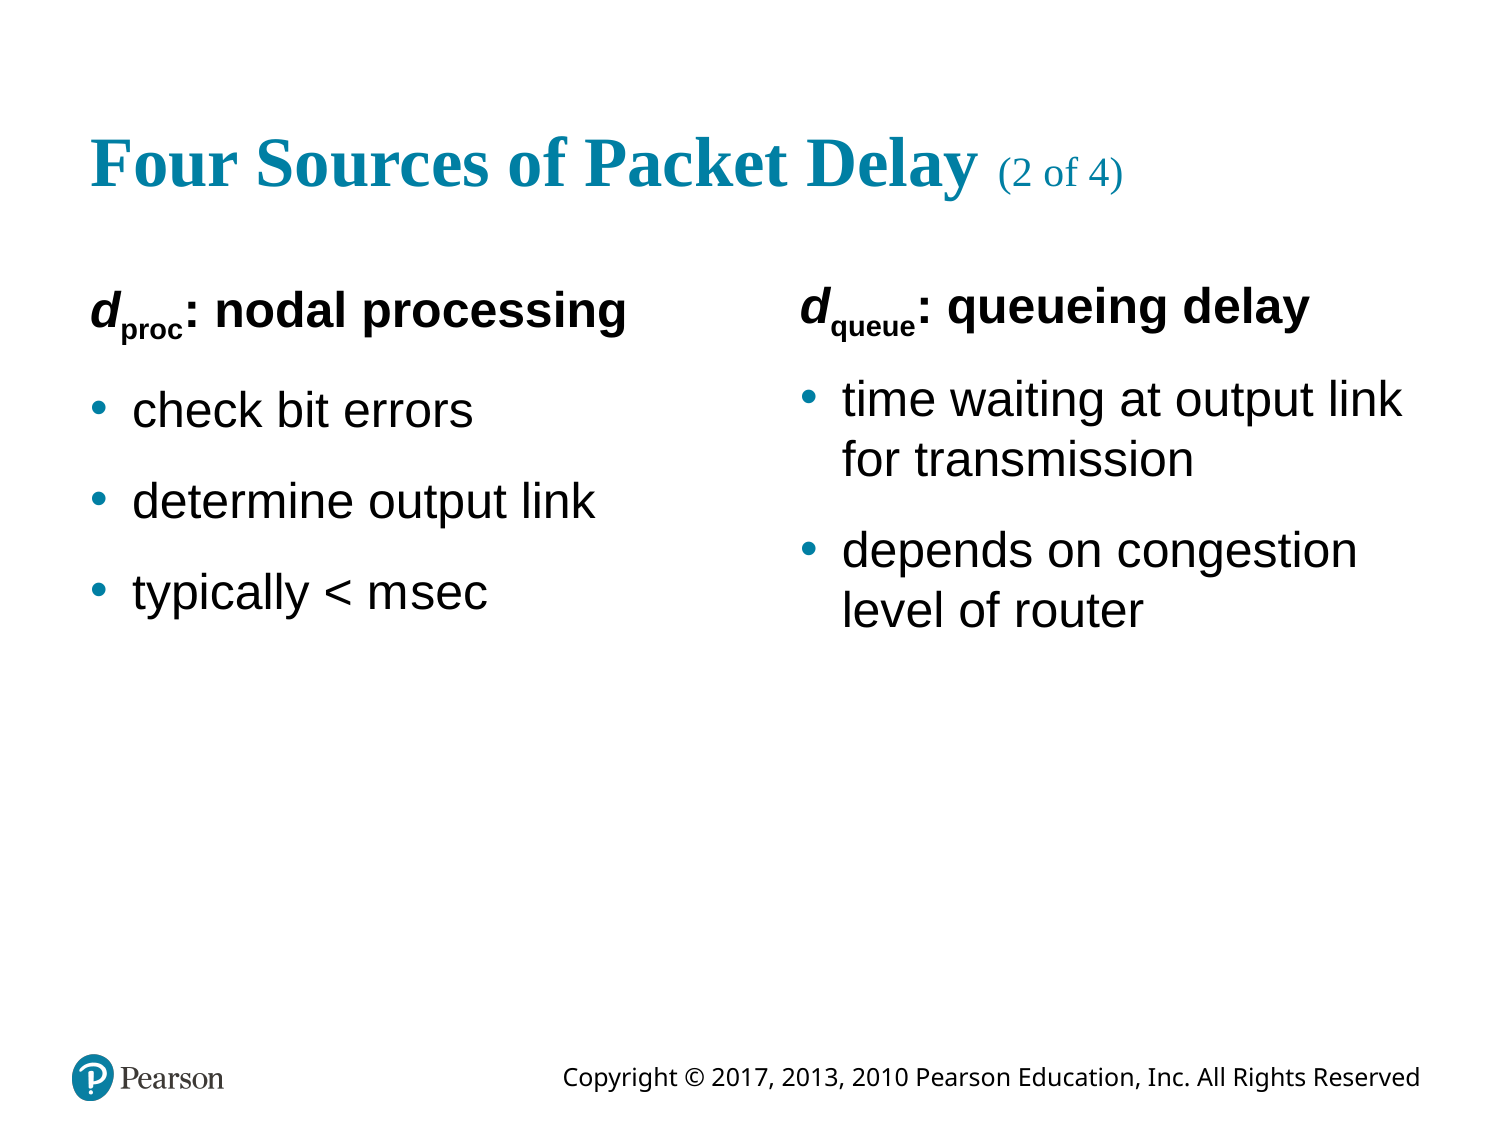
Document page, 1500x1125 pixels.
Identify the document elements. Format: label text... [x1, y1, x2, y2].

picture [72, 1087, 83, 1101]
list dproc: nodal processing check bit errors determine output link typically < millisec [75, 262, 692, 967]
title Four Sources of Packet Delay (2 of 4) [75, 35, 1425, 216]
picture [72, 1054, 88, 1070]
picture [80, 1063, 106, 1088]
picture [98, 1054, 224, 1101]
list dqueue: queueing delay time waiting at output link for transmission depends on congestion level of router [784, 262, 1425, 967]
